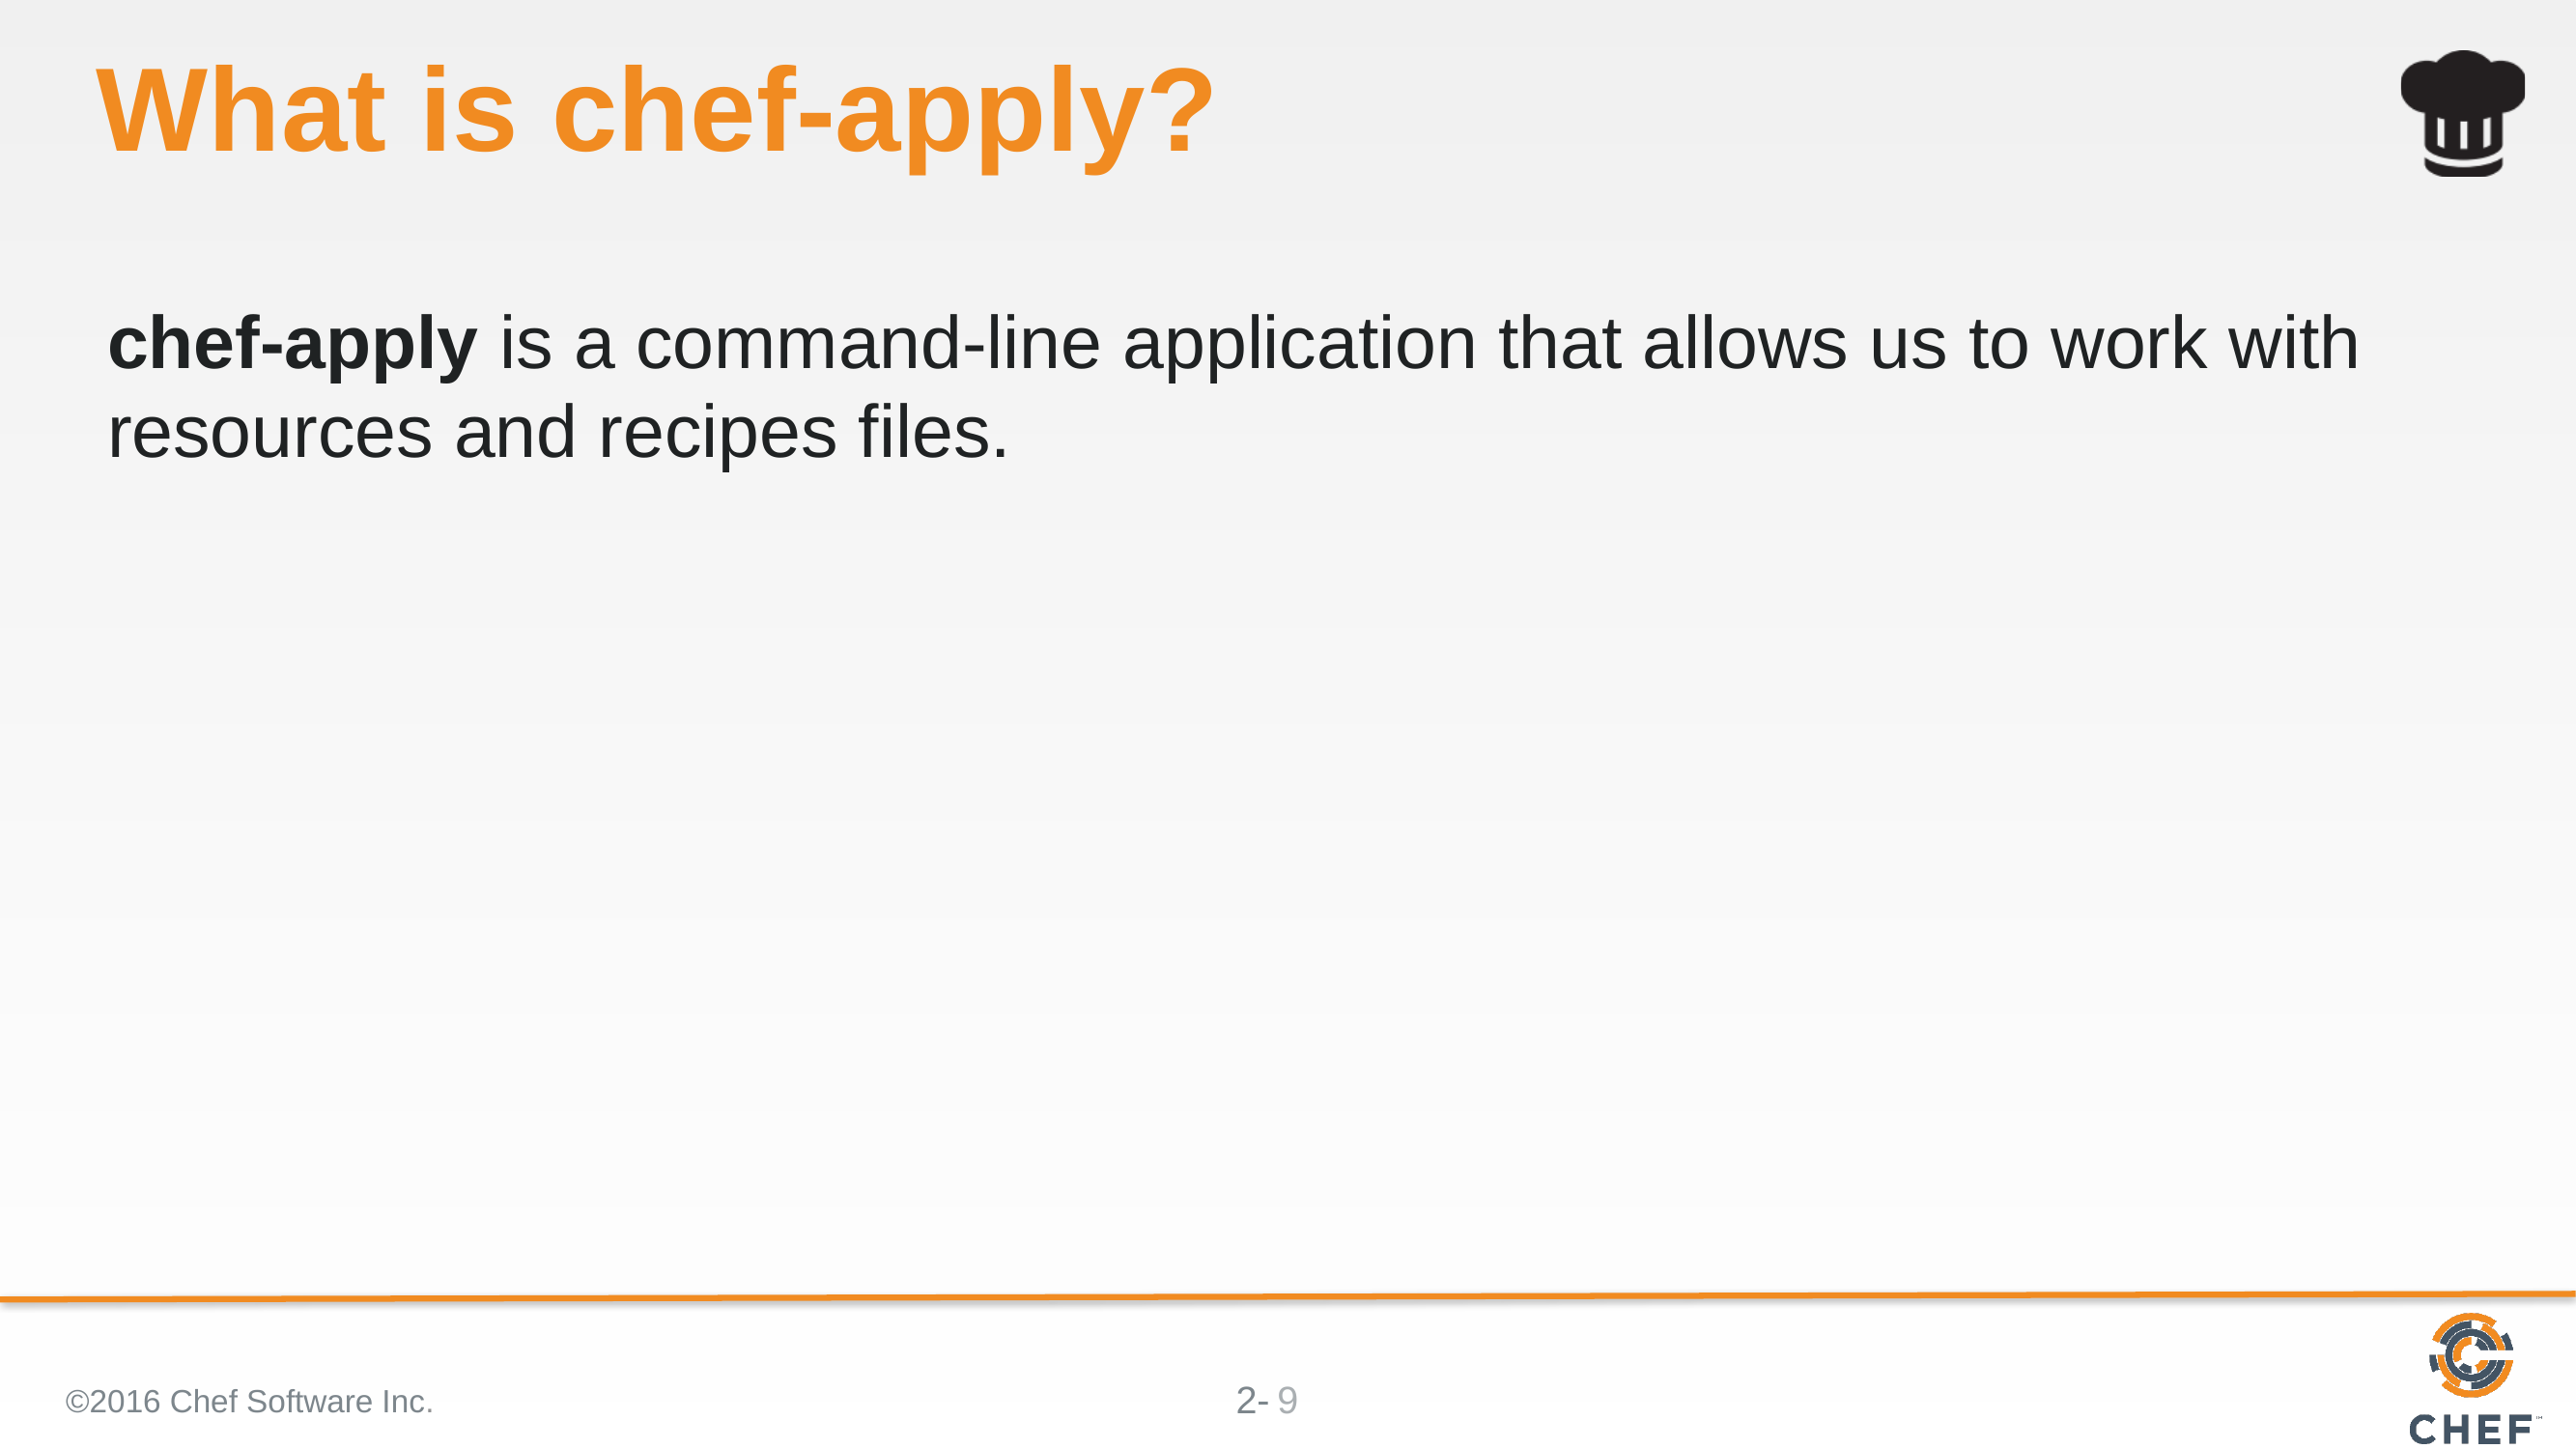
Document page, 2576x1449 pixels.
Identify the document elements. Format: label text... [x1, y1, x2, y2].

slide_number 9 [998, 1359, 1578, 1437]
list chef-apply is a command-line application that allows us to work with resources and recipes files. [107, 294, 2469, 1142]
footer ©2016 Chef Software Inc. [51, 1359, 952, 1440]
picture [2399, 1297, 2550, 1449]
title What is chef-apply? [96, 48, 2463, 180]
